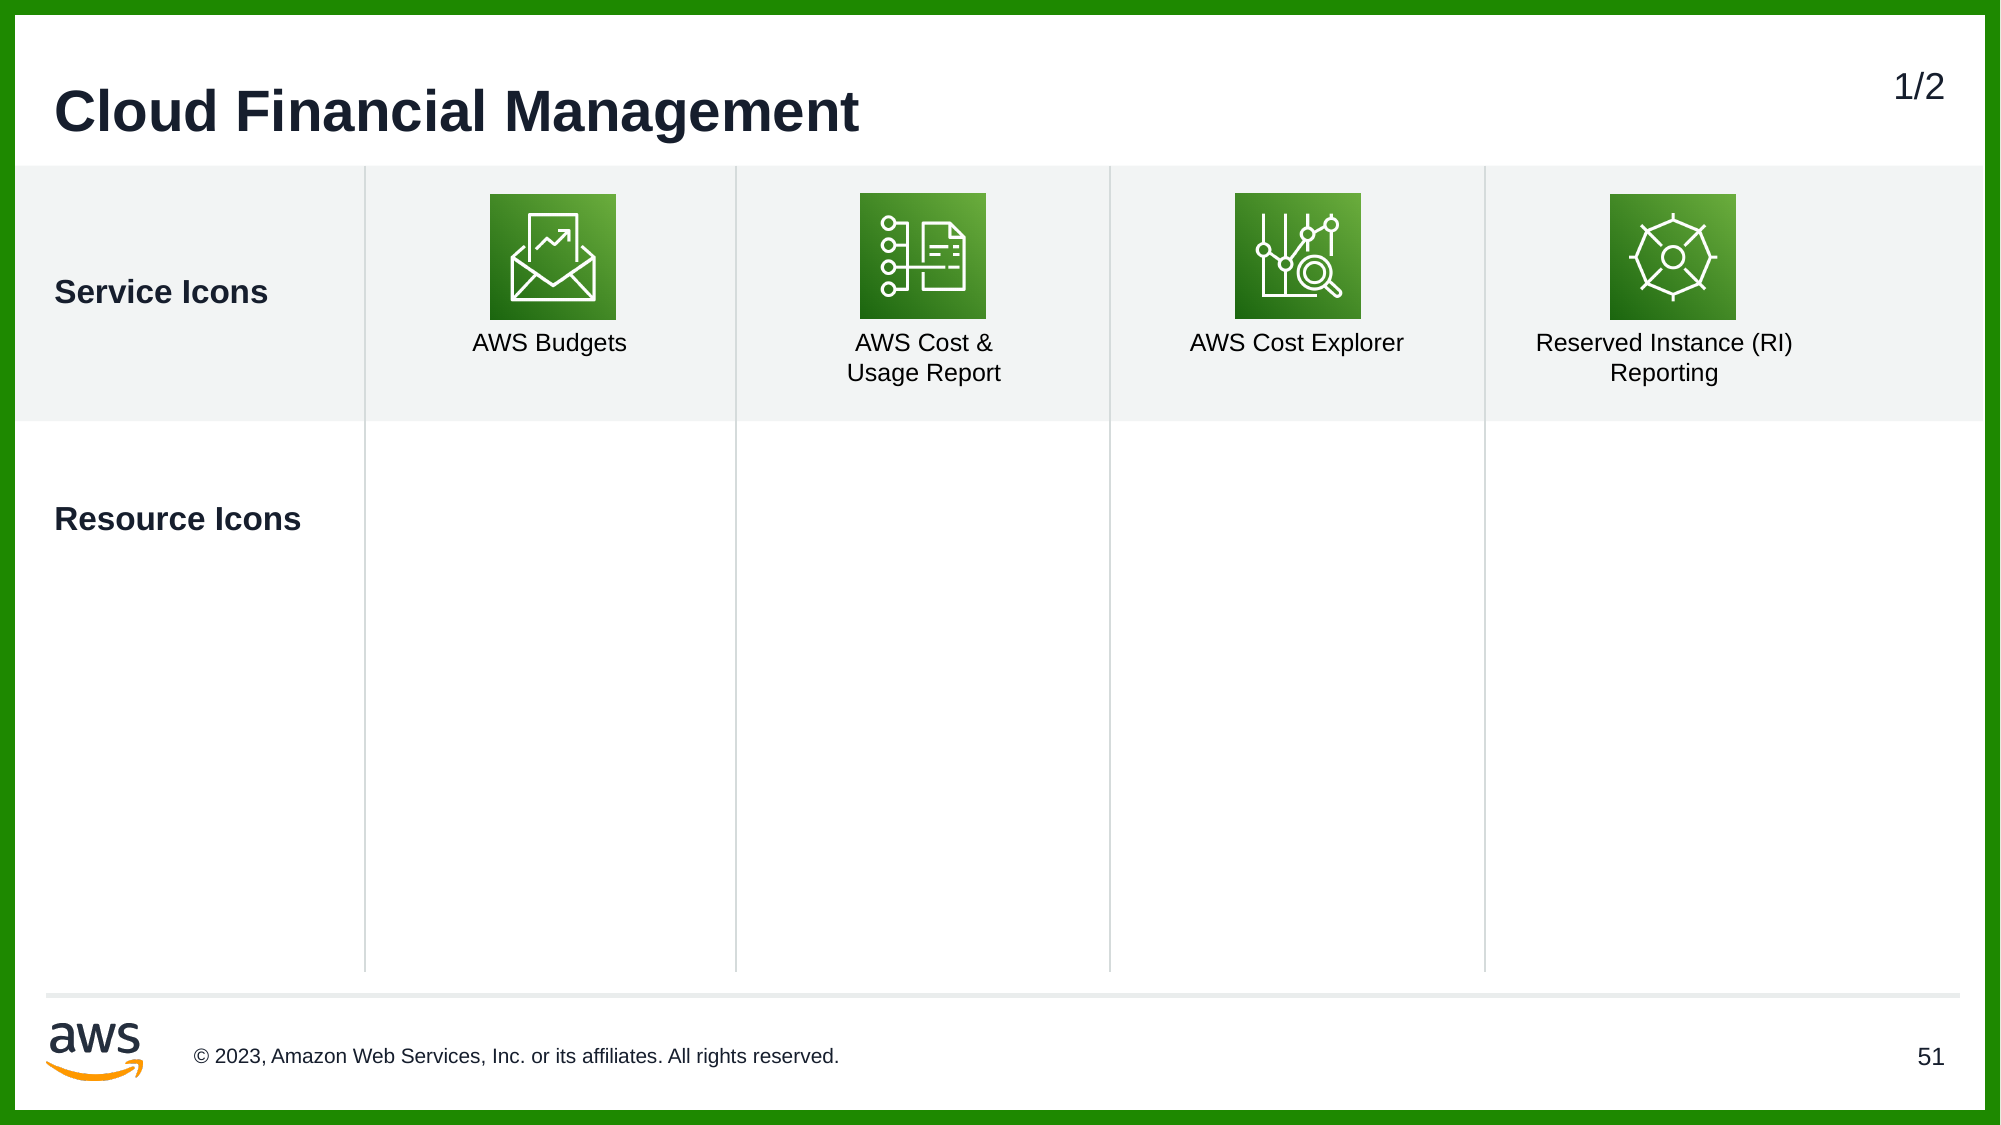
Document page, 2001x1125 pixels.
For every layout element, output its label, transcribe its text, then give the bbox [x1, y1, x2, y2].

text_box Reserved Instance (RI) Reporting [1485, 319, 1846, 394]
picture [1235, 193, 1361, 319]
footer © 2023, Amazon Web Services, Inc. or its affiliates. All rights reserved. [178, 1025, 911, 1086]
text_box AWS Budgets [363, 319, 735, 364]
text_box AWS Cost & Usage Report [736, 319, 1109, 394]
title Cloud Financial Management [39, 59, 1457, 166]
picture [46, 1023, 143, 1081]
slide_number 51 [1493, 1025, 1961, 1086]
list 1/2 [1693, 59, 1961, 166]
picture [860, 193, 986, 319]
text_box AWS Cost Explorer [1111, 319, 1484, 364]
picture [490, 194, 616, 320]
picture [1610, 194, 1736, 320]
